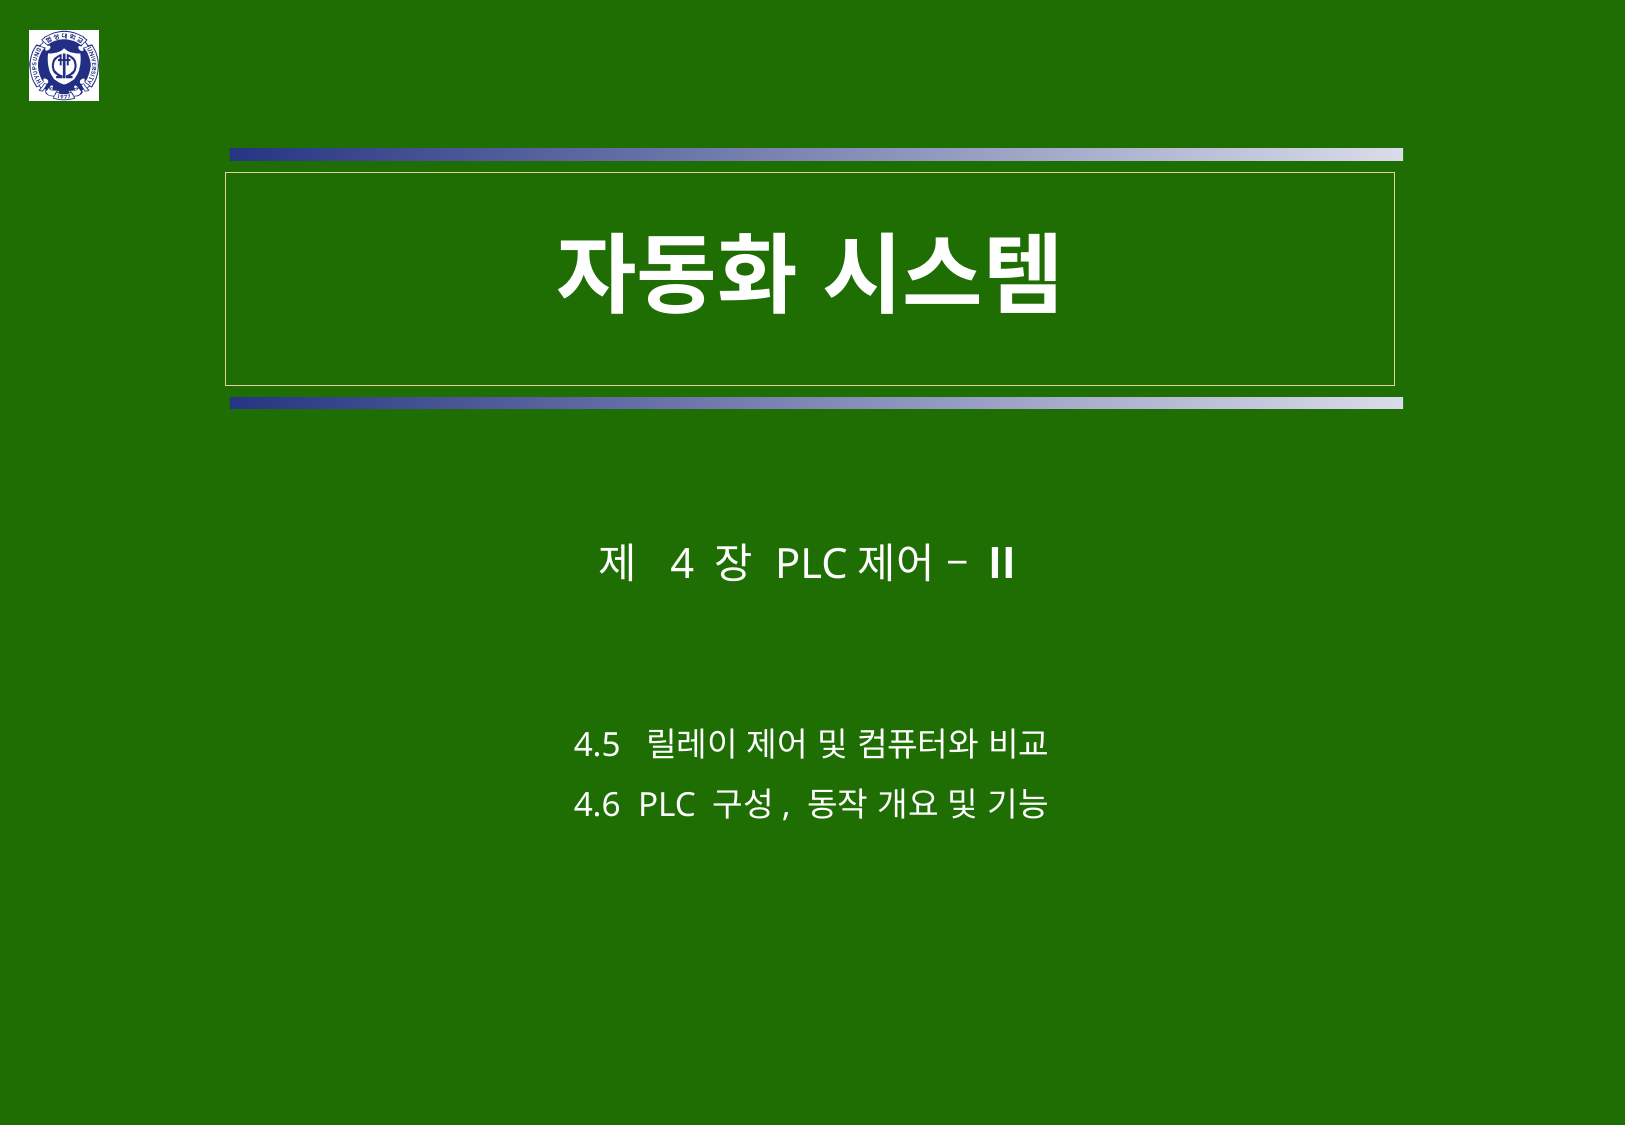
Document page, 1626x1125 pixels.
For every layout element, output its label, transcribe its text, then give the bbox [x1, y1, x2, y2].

text_box 4.5 릴레이 제어 및 컴퓨터와 비교 4.6 PLC 구성, 동작 개요 및 기능 [559, 695, 1065, 830]
text_box 제 4 장 PLC제어 – Ⅱ [505, 512, 1116, 610]
picture [29, 30, 99, 101]
text_box 자동화 시스템 [225, 172, 1395, 386]
